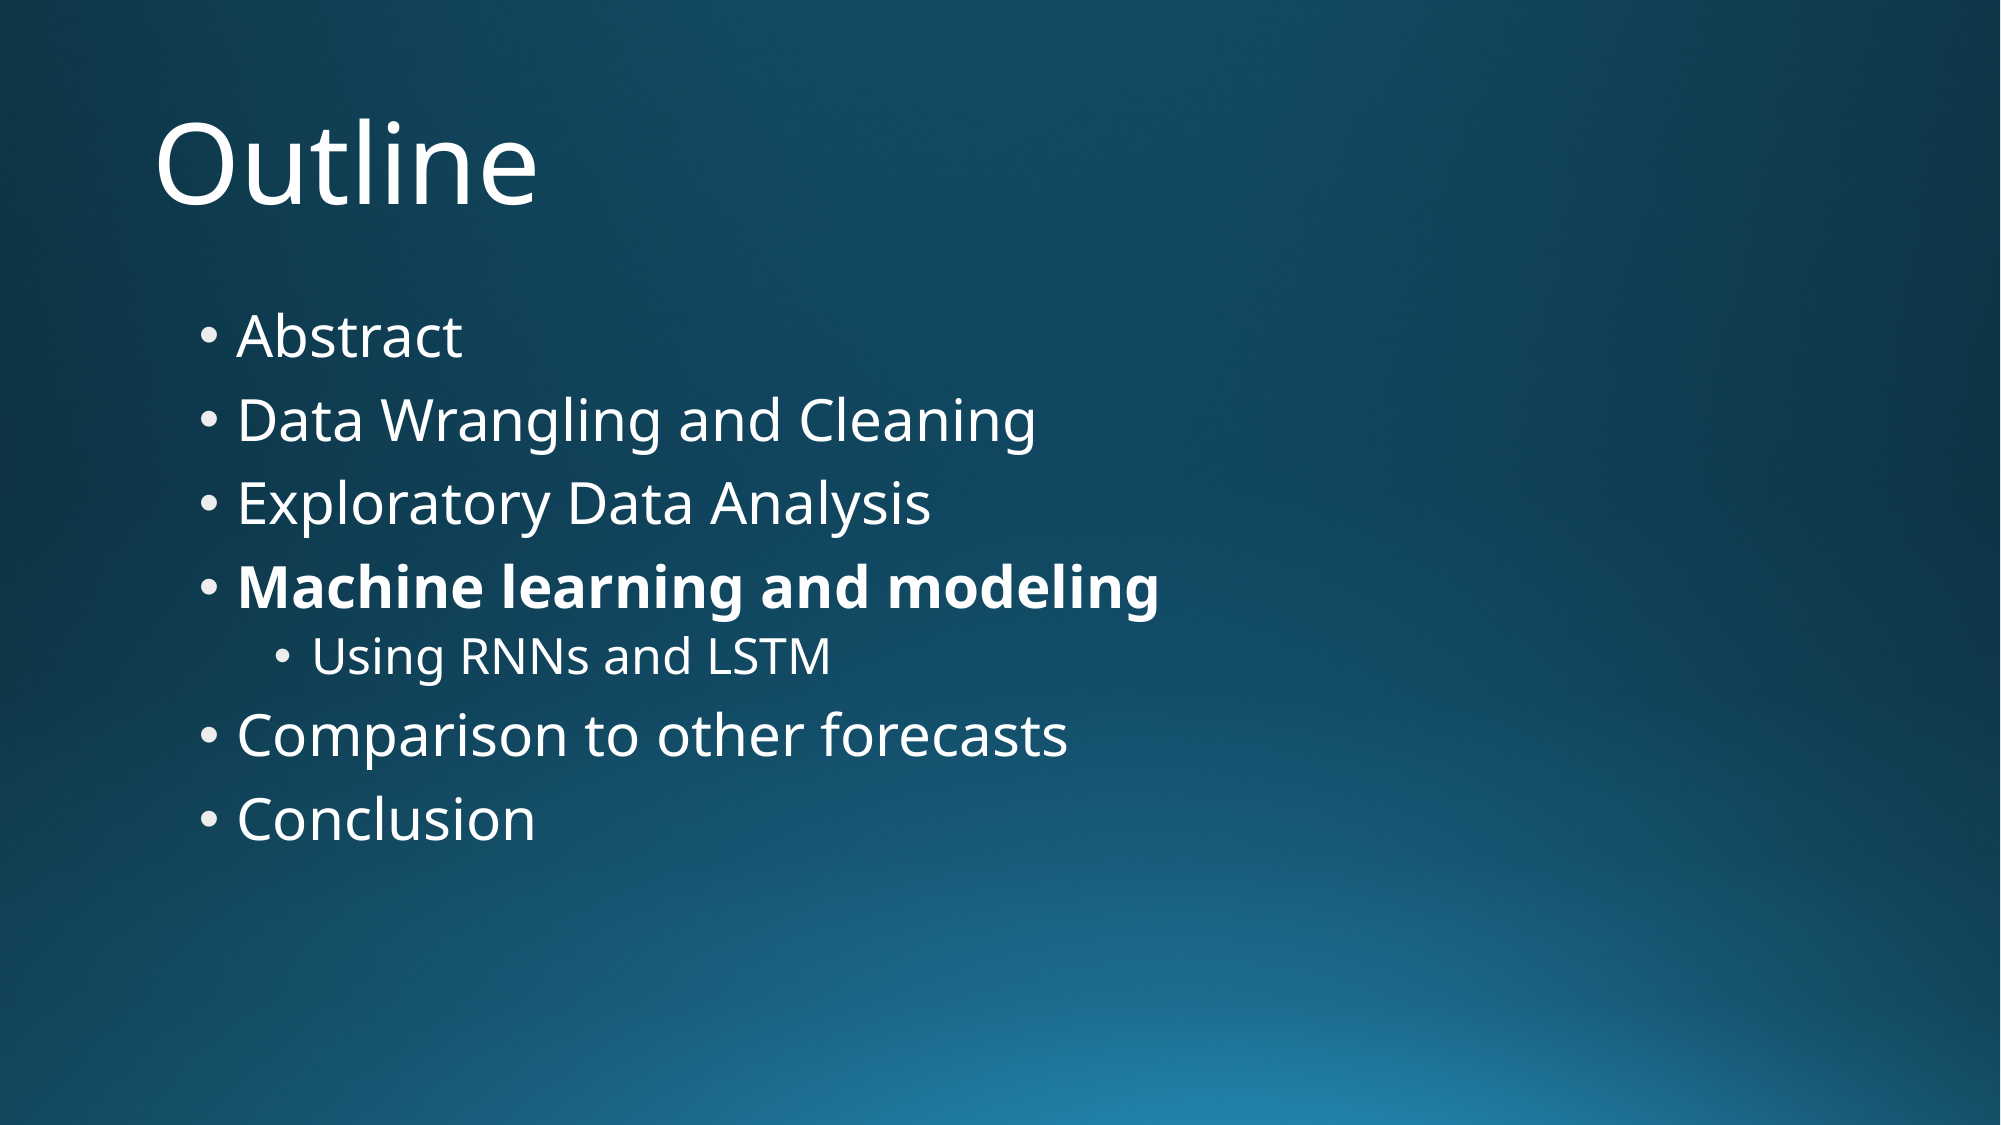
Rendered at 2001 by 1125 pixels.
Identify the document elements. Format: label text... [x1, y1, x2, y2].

picture [0, 0, 2001, 1125]
title Outline [137, 59, 1863, 278]
list Abstract Data Wrangling and Cleaning Exploratory Data Analysis Machine learning and modeling Using RNNs and LSTM Comparison to other forecasts Conclusion [183, 299, 1863, 1014]
